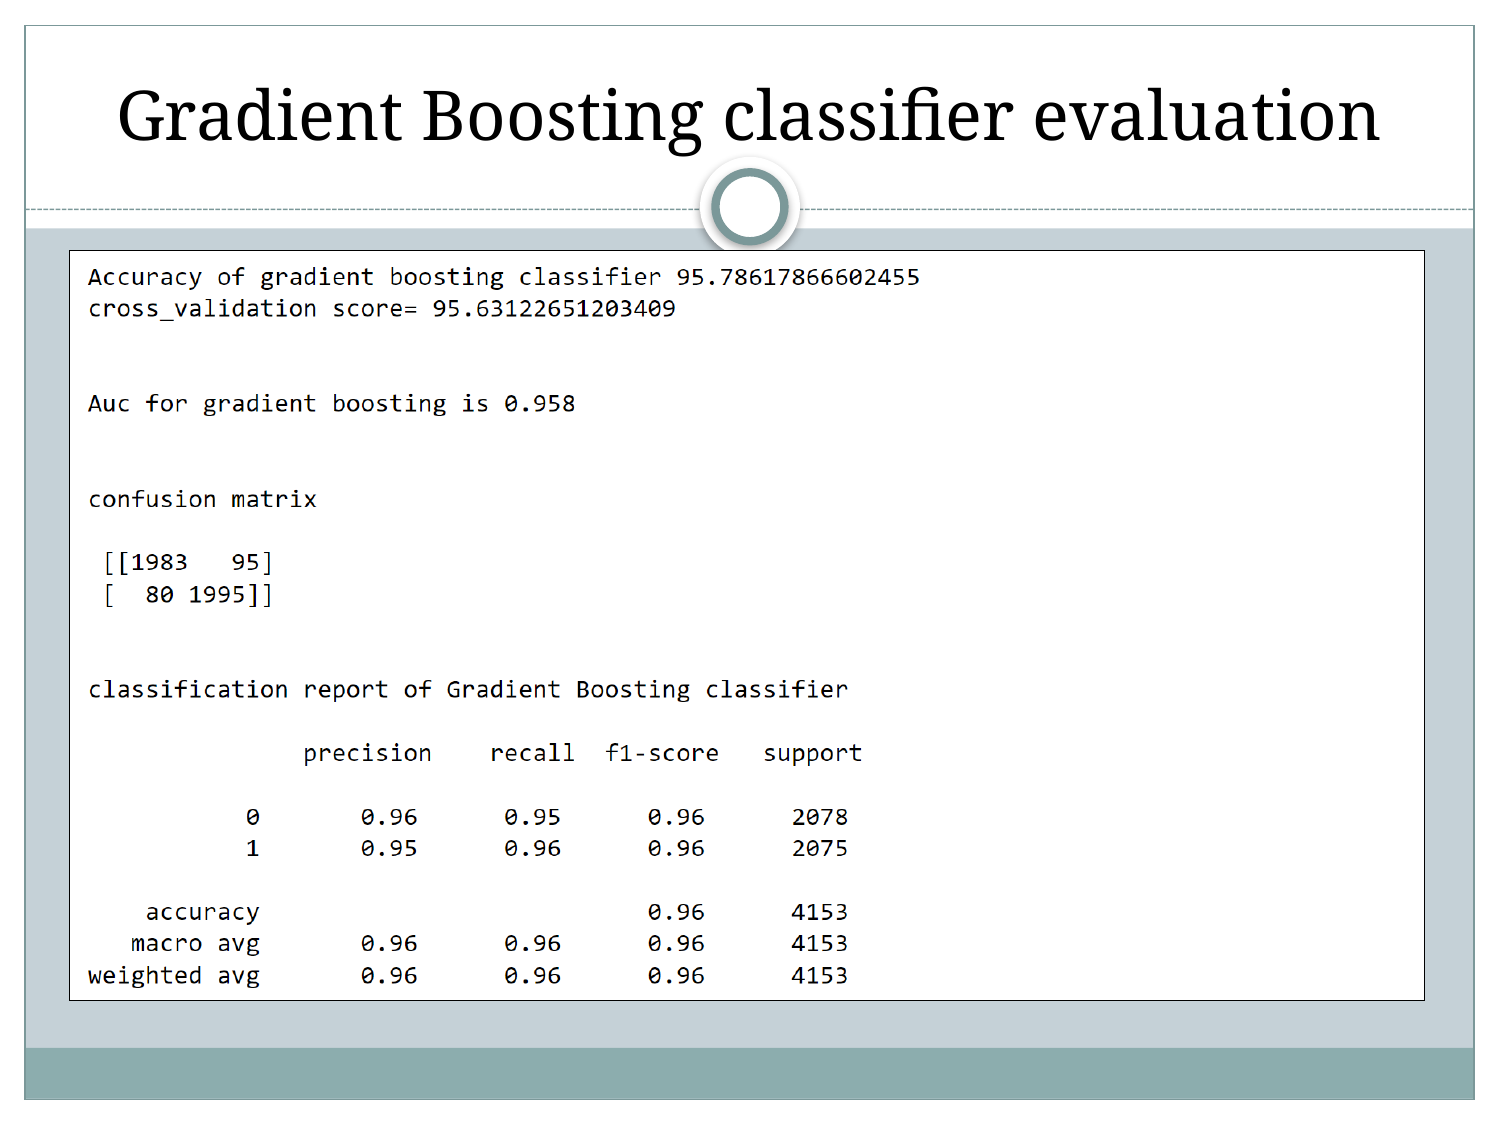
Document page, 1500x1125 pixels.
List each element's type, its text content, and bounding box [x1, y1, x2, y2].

title Gradient Boosting classifier evaluation [49, 37, 1450, 162]
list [68, 250, 1426, 1001]
